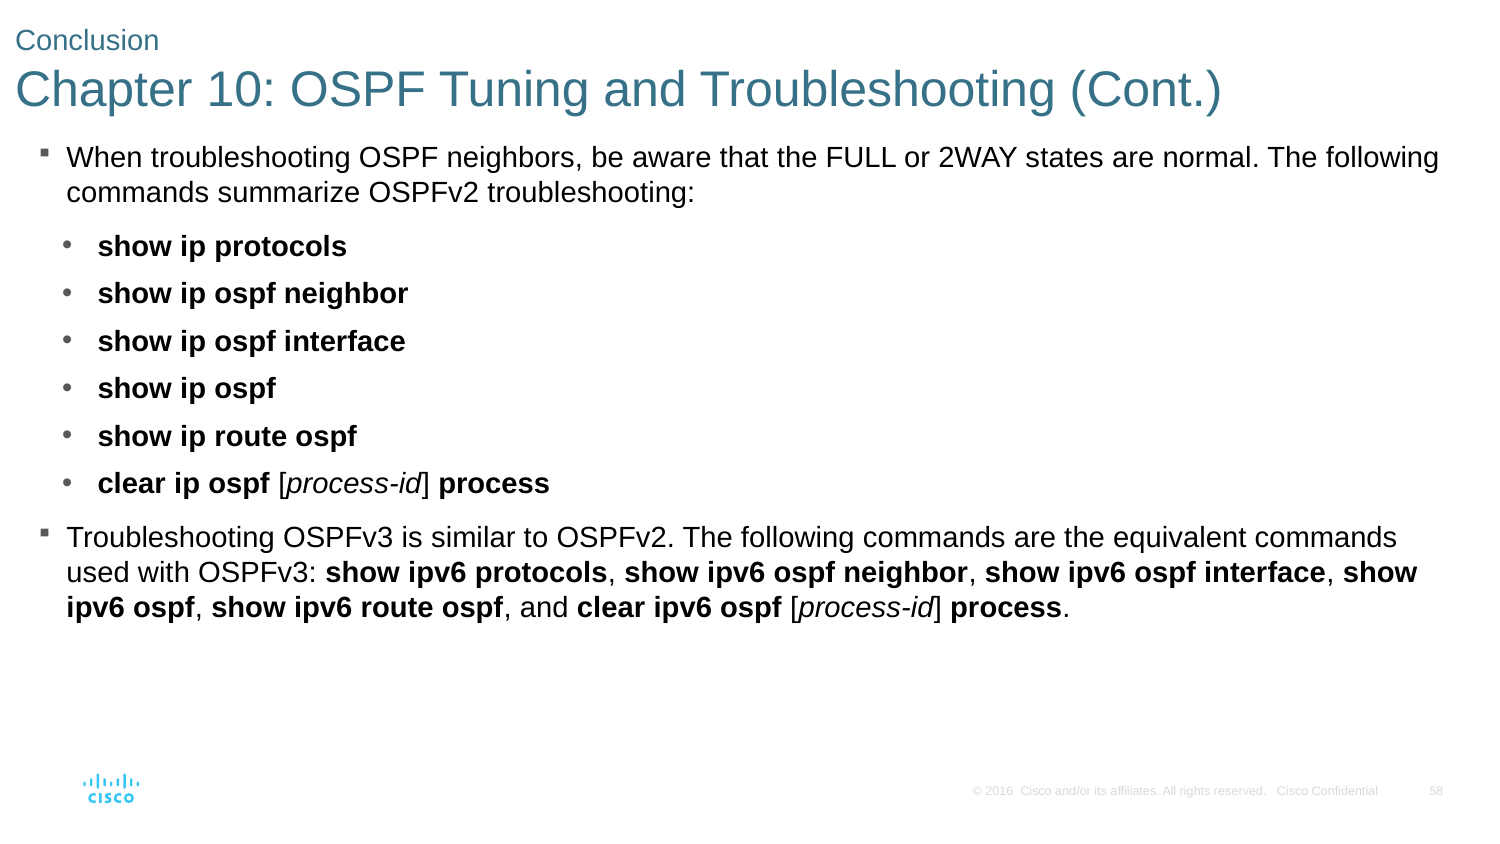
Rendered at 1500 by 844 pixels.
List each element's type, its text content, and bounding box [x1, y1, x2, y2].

title Conclusion Chapter 10: OSPF Tuning and Troubleshooting (Cont.) [0, 6, 1500, 131]
list When troubleshooting OSPF neighbors, be aware that the FULL or 2WAY states are normal. The following commands summarize OSPFv2 troubleshooting: show ip protocols show ip ospf neighbor show ip ospf interface show ip ospf show ip route ospf clear ip ospf [process-id] process Troubleshooting OSPFv3 is similar to OSPFv2. The following commands are the equivalent commands used with OSPFv3: show ipv6 protocols, show ipv6 ospf neighbor, show ipv6 ospf interface, show ipv6 ospf, show ipv6 route ospf, and clear ipv6 ospf [process-id] process. [23, 131, 1476, 813]
